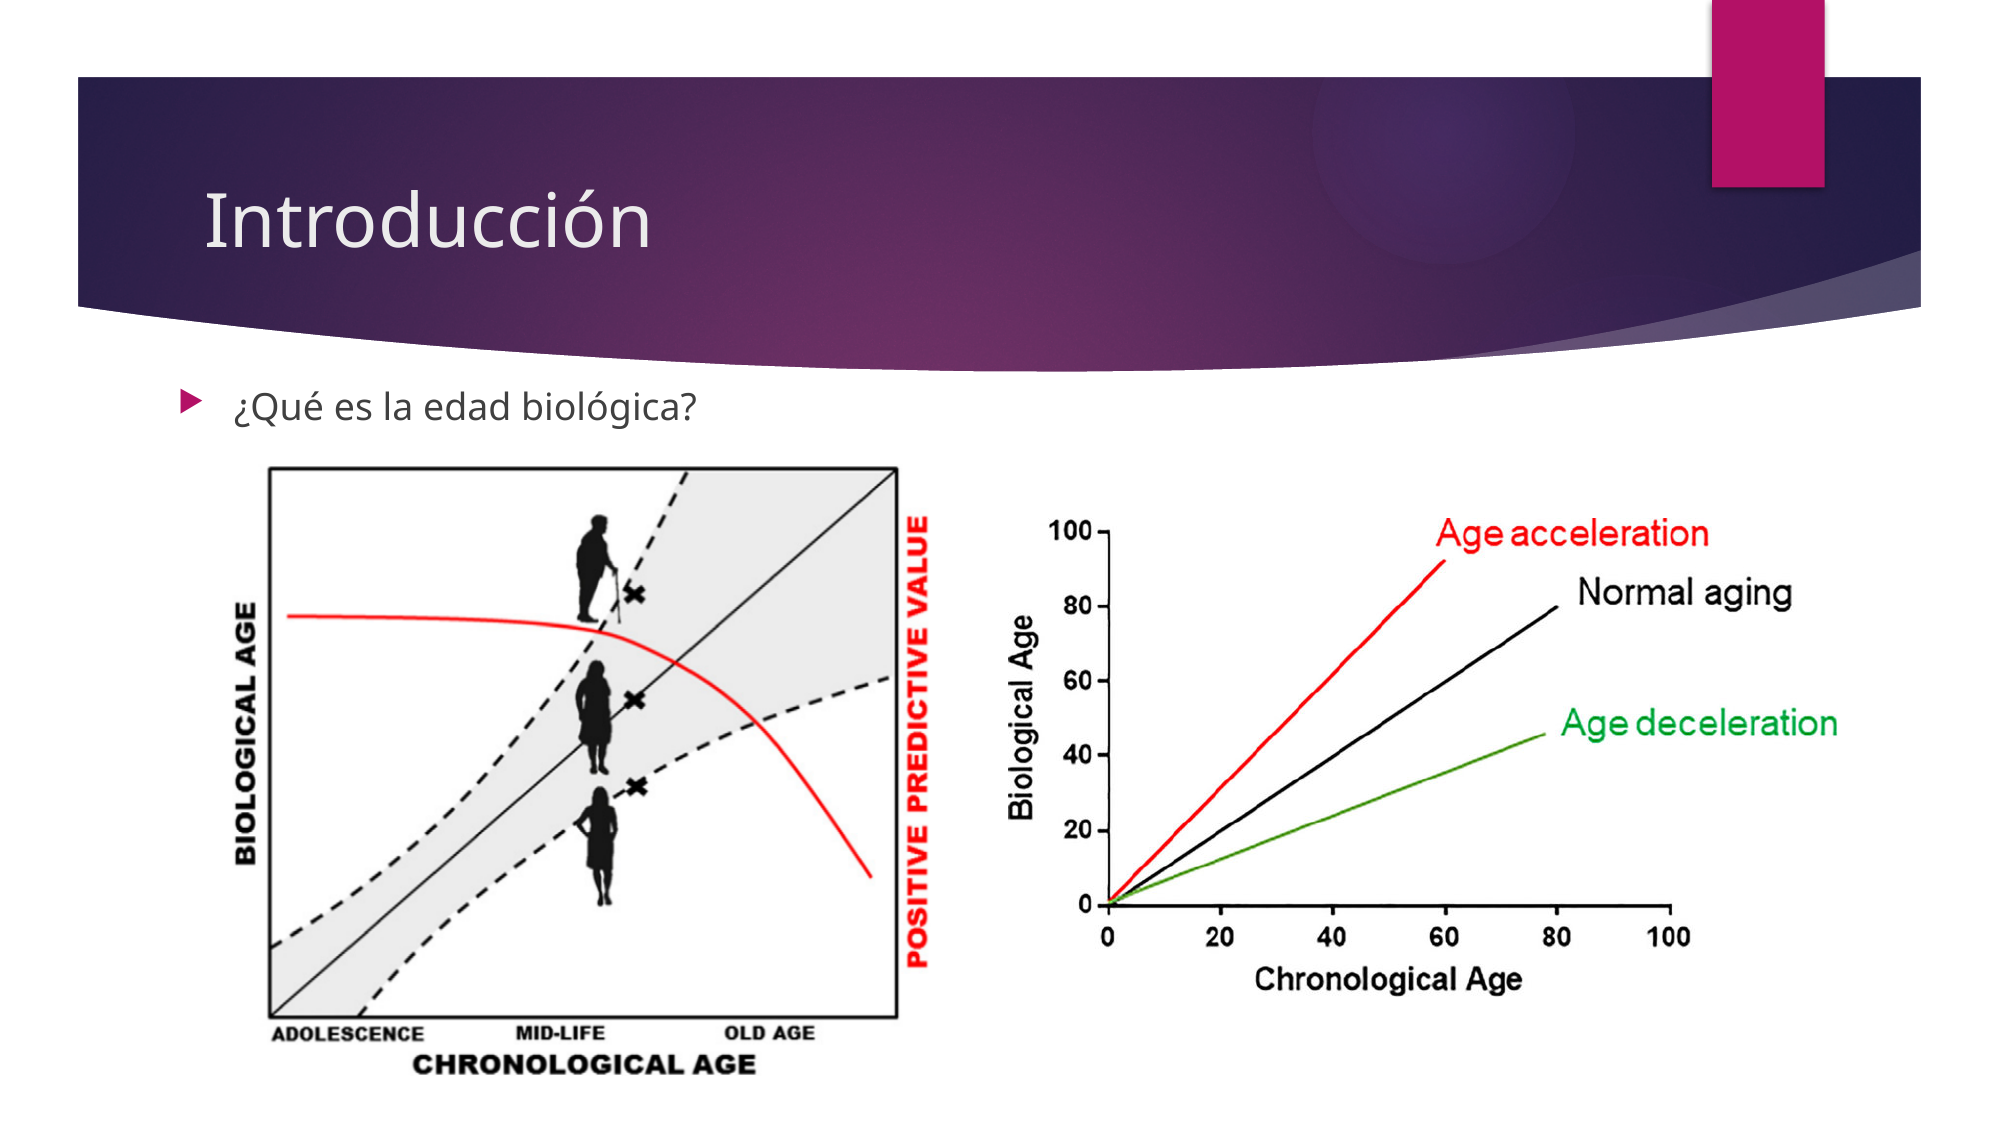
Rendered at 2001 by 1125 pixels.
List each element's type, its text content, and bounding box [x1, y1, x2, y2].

title Introducción [189, 159, 1627, 276]
list ¿Qué es la edad biológica? [162, 375, 1611, 936]
picture [1008, 518, 1838, 997]
picture [210, 438, 966, 1078]
